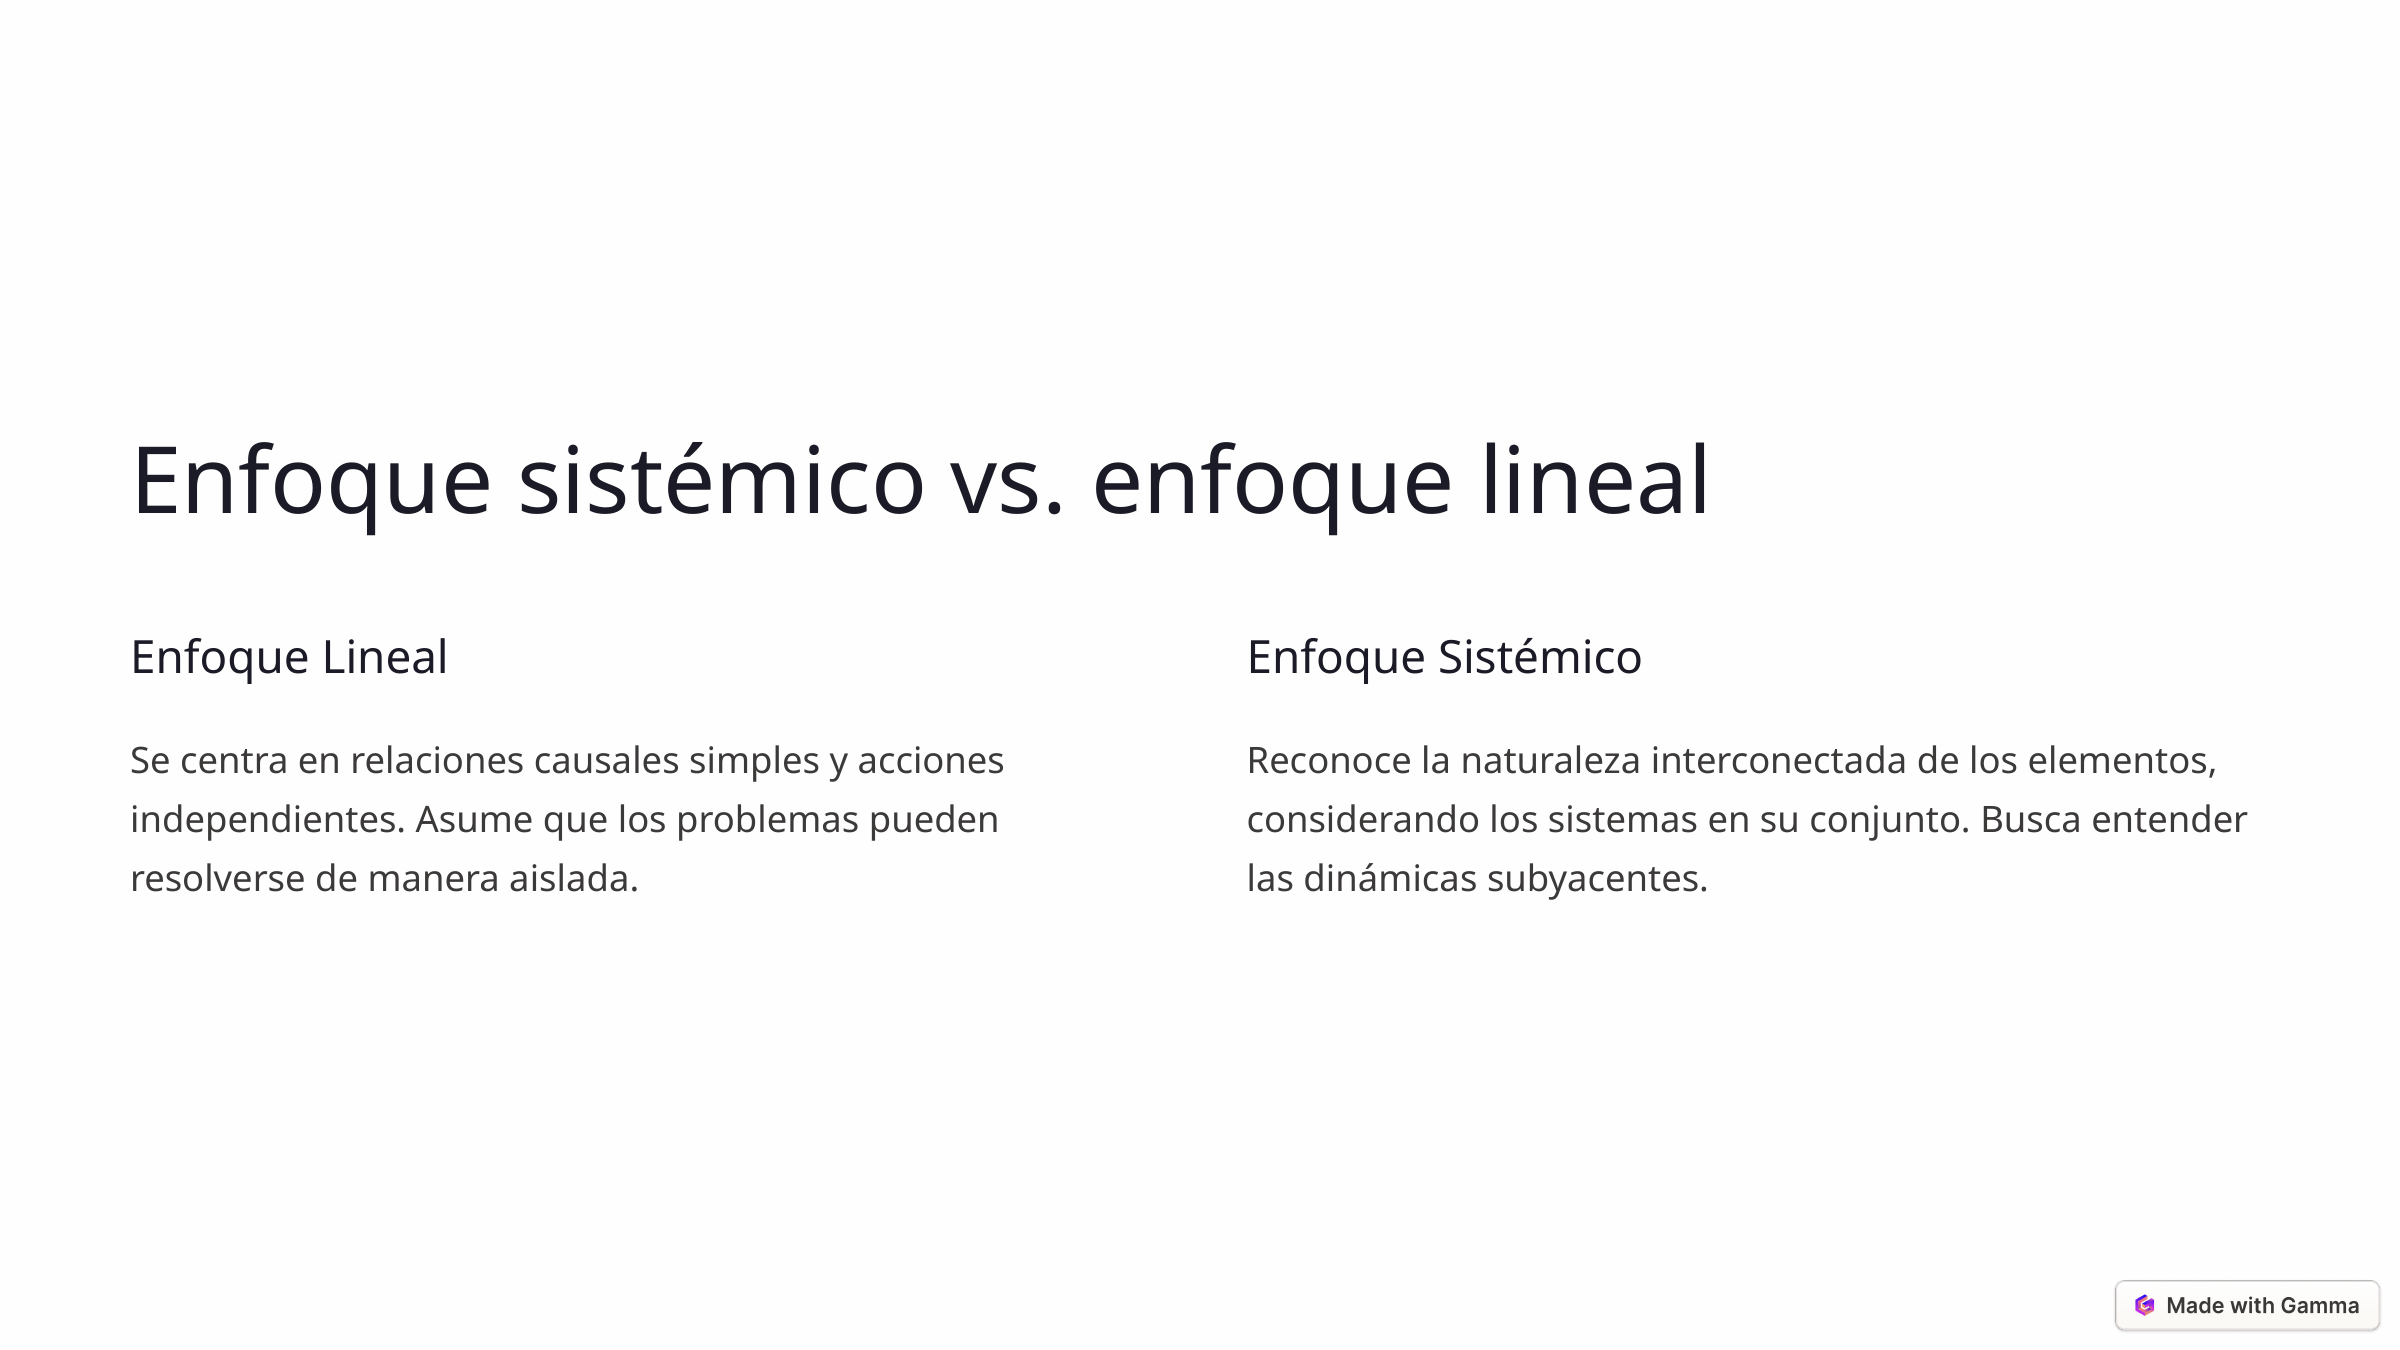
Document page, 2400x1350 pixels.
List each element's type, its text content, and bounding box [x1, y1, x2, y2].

text_box Enfoque Lineal [130, 625, 596, 684]
text_box Reconoce la naturaleza interconectada de los elementos, considerando los sistemas en su conjunto. Busca entender las dinámicas subyacentes. [1246, 721, 2271, 900]
text_box Enfoque sistémico vs. enfoque lineal [130, 416, 1693, 533]
text_box Enfoque Sistémico [1246, 625, 1712, 684]
picture [2106, 1271, 2389, 1339]
text_box Se centra en relaciones causales simples y acciones independientes. Asume que los problemas pueden resolverse de manera aislada. [130, 721, 1155, 900]
